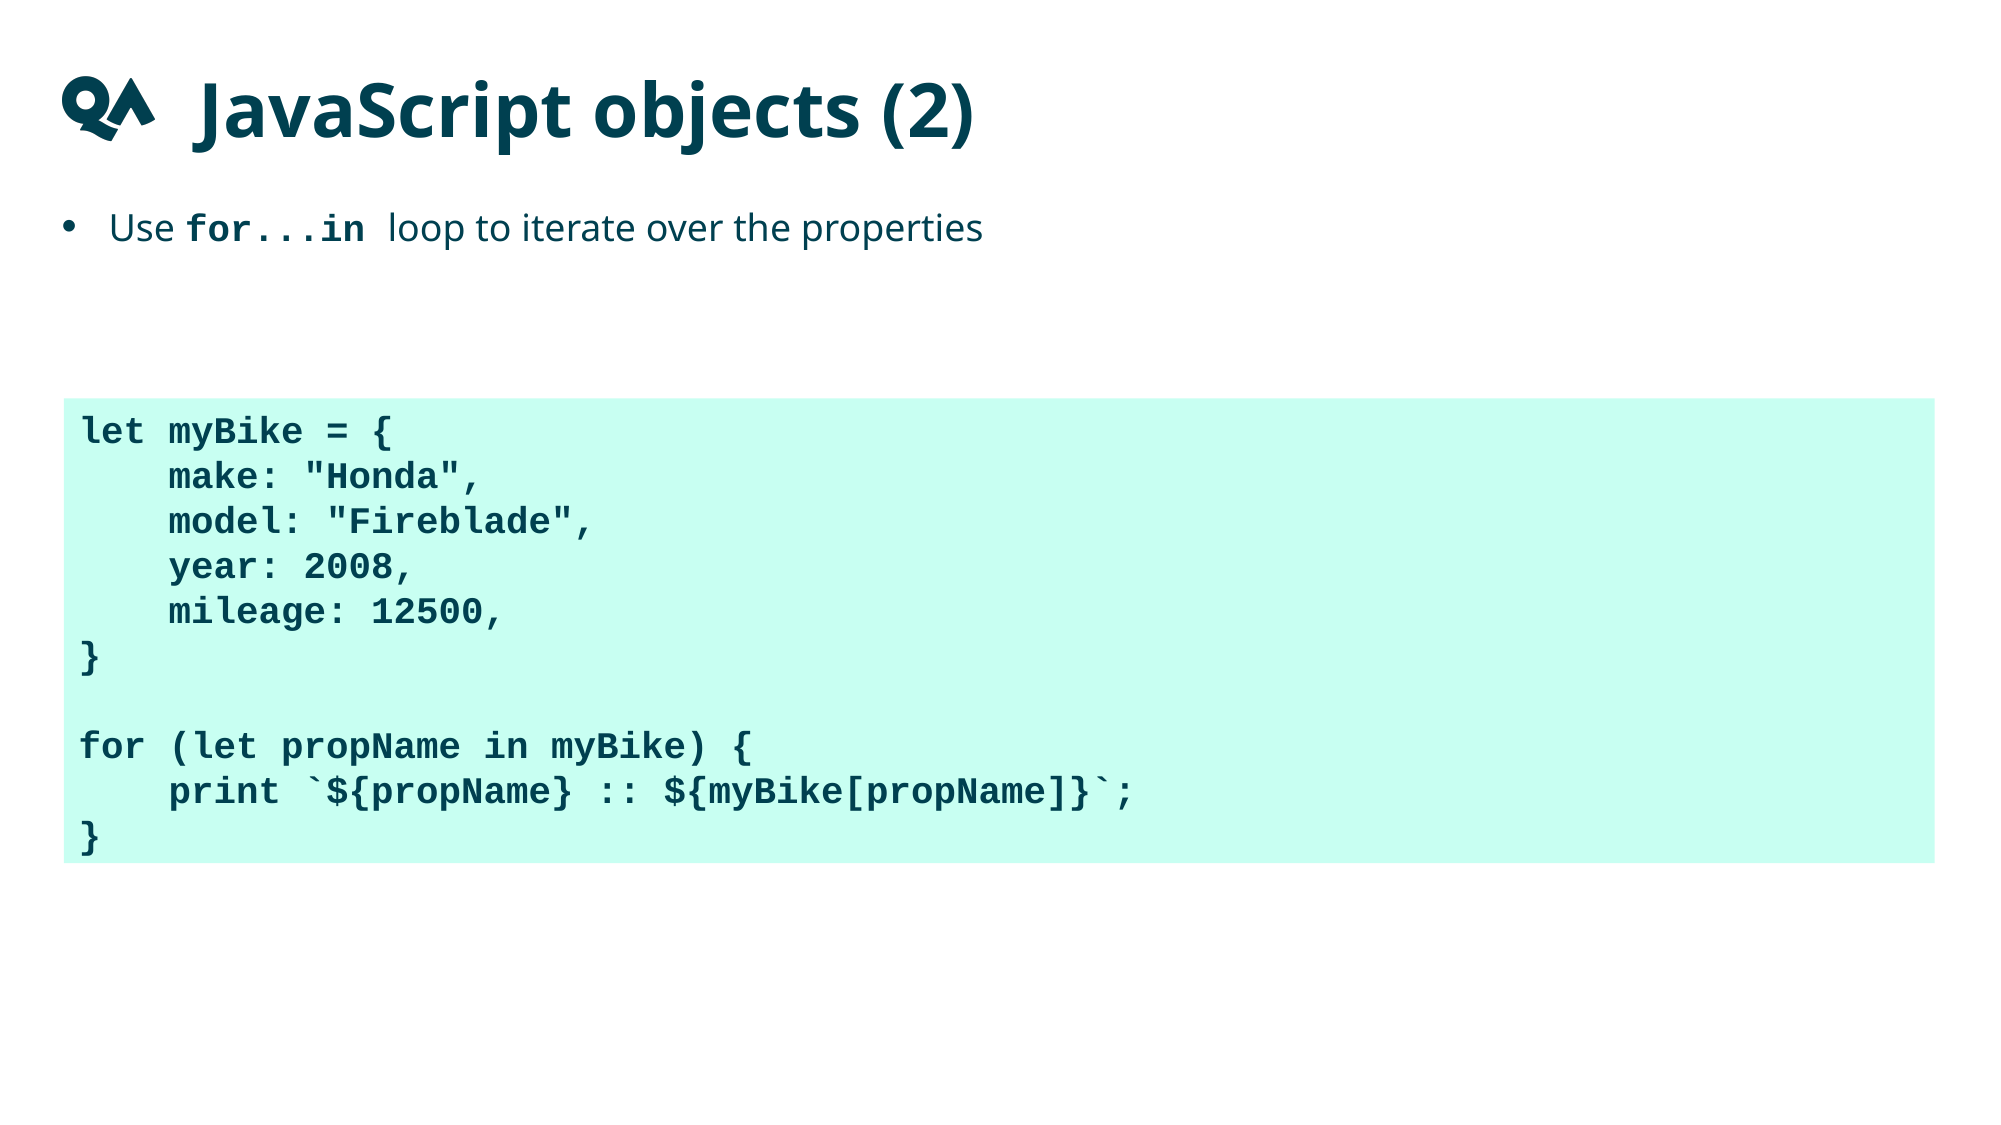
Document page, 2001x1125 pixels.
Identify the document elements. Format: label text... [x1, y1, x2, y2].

text_box let myBike = { make: "Honda", model: "Fireblade", year: 2008, mileage: 12500, } for (let propName in myBike) { print `${propName} :: ${myBike[propName]}`; } [63, 398, 1935, 864]
picture [44, 61, 173, 153]
list JavaScript objects (2) [198, 62, 1937, 148]
list Use for...in loop to iterate over the properties [61, 203, 1937, 1063]
